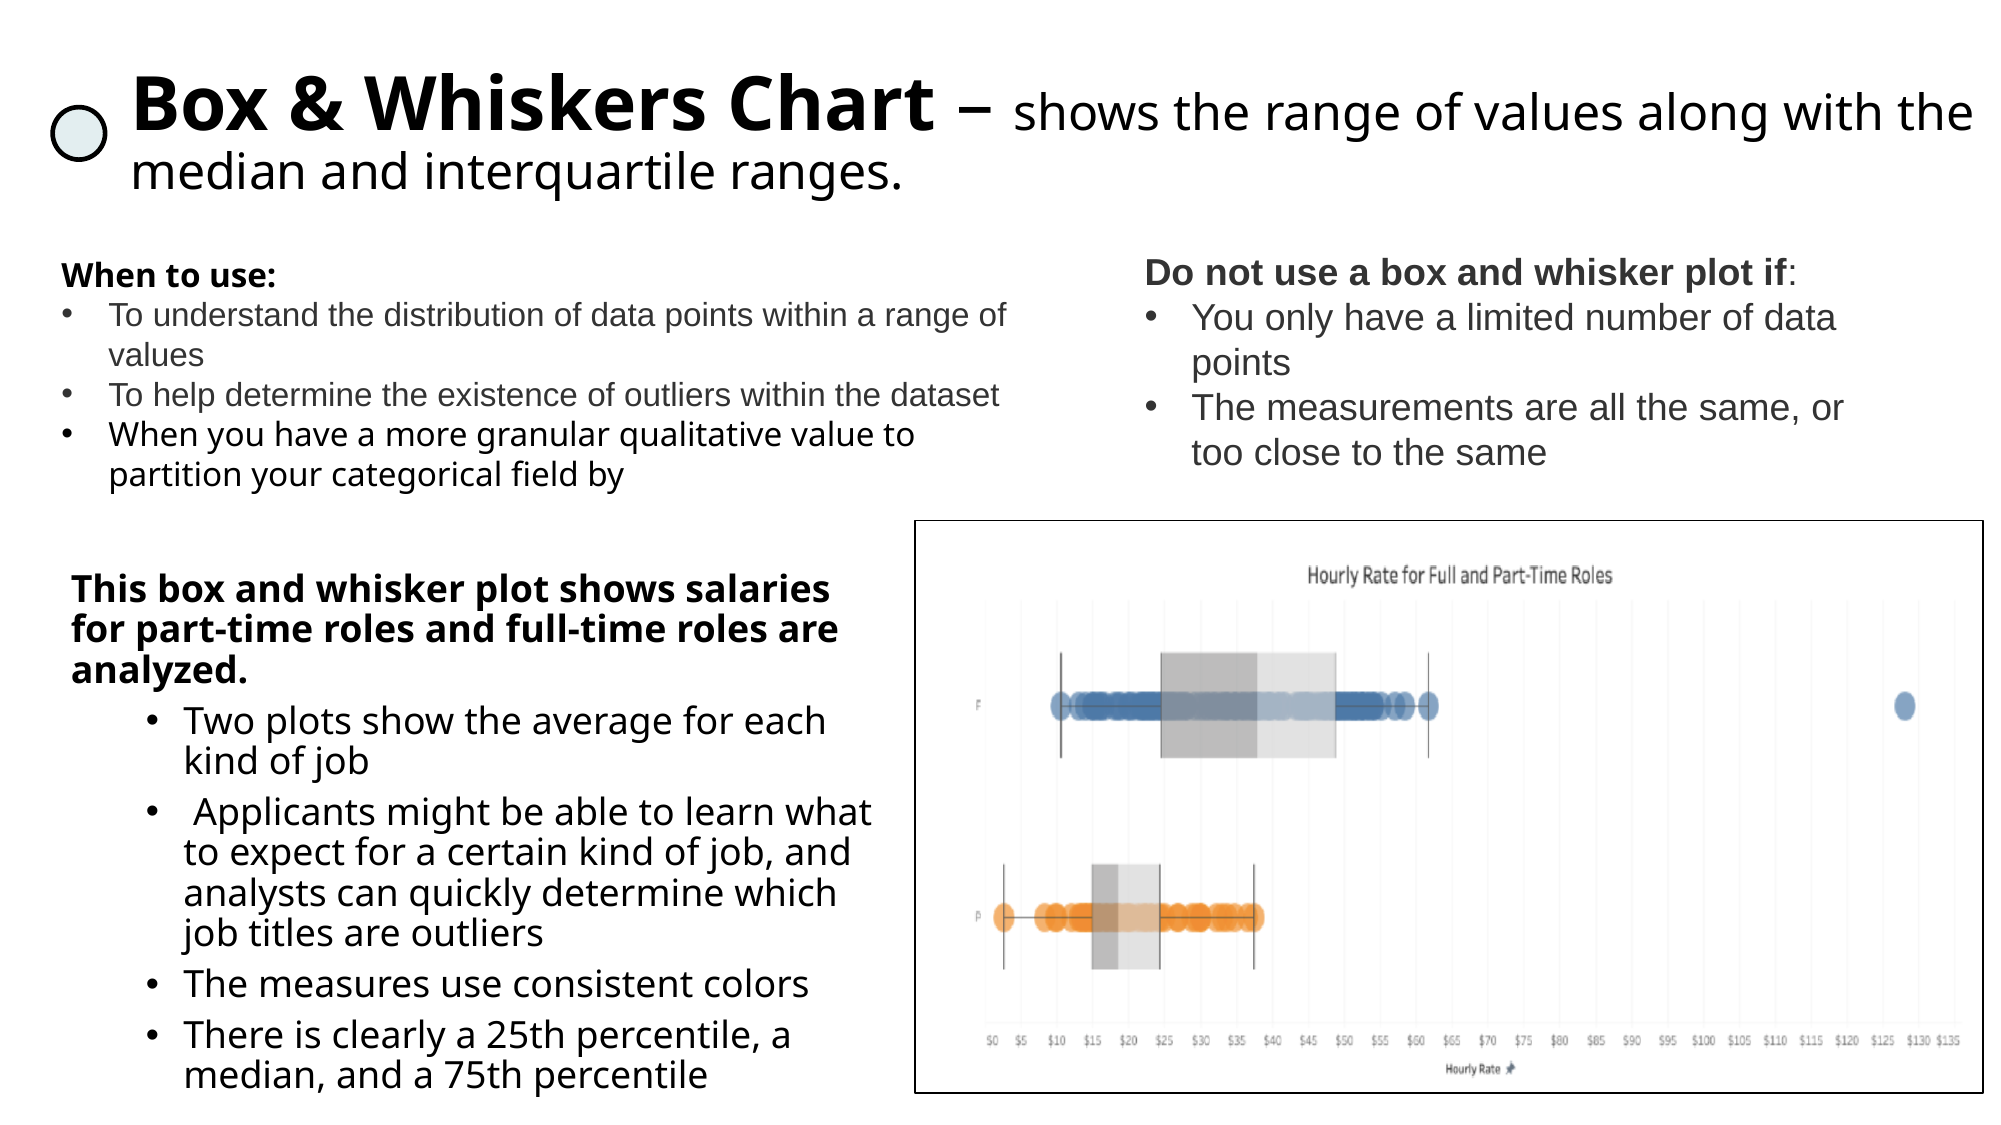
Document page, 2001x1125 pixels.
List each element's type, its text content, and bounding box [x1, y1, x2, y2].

text_box Do not use a box and whisker plot if: You only have a limited number of data points The measurements are all the same, or too close to the same [1129, 240, 1919, 481]
picture [915, 520, 1983, 1093]
text_box When to use: To understand the distribution of data points within a range of values To help determine the existence of outliers within the dataset When you have a more granular qualitative value to partition your categorical field by [46, 206, 1058, 576]
list This box and whisker plot shows salaries for part-time roles and full-time roles are analyzed. Two plots show the average for each kind of job Applicants might be able to learn what to expect for a certain kind of job, and analysts can quickly determine which job titles are outliers The measures use consistent colors There is clearly a 25th percentile, a median, and a 75th percentile [55, 576, 891, 1057]
title Box & Whiskers Chart – shows the range of values along with the median and interquartile ranges. [115, 39, 2000, 209]
